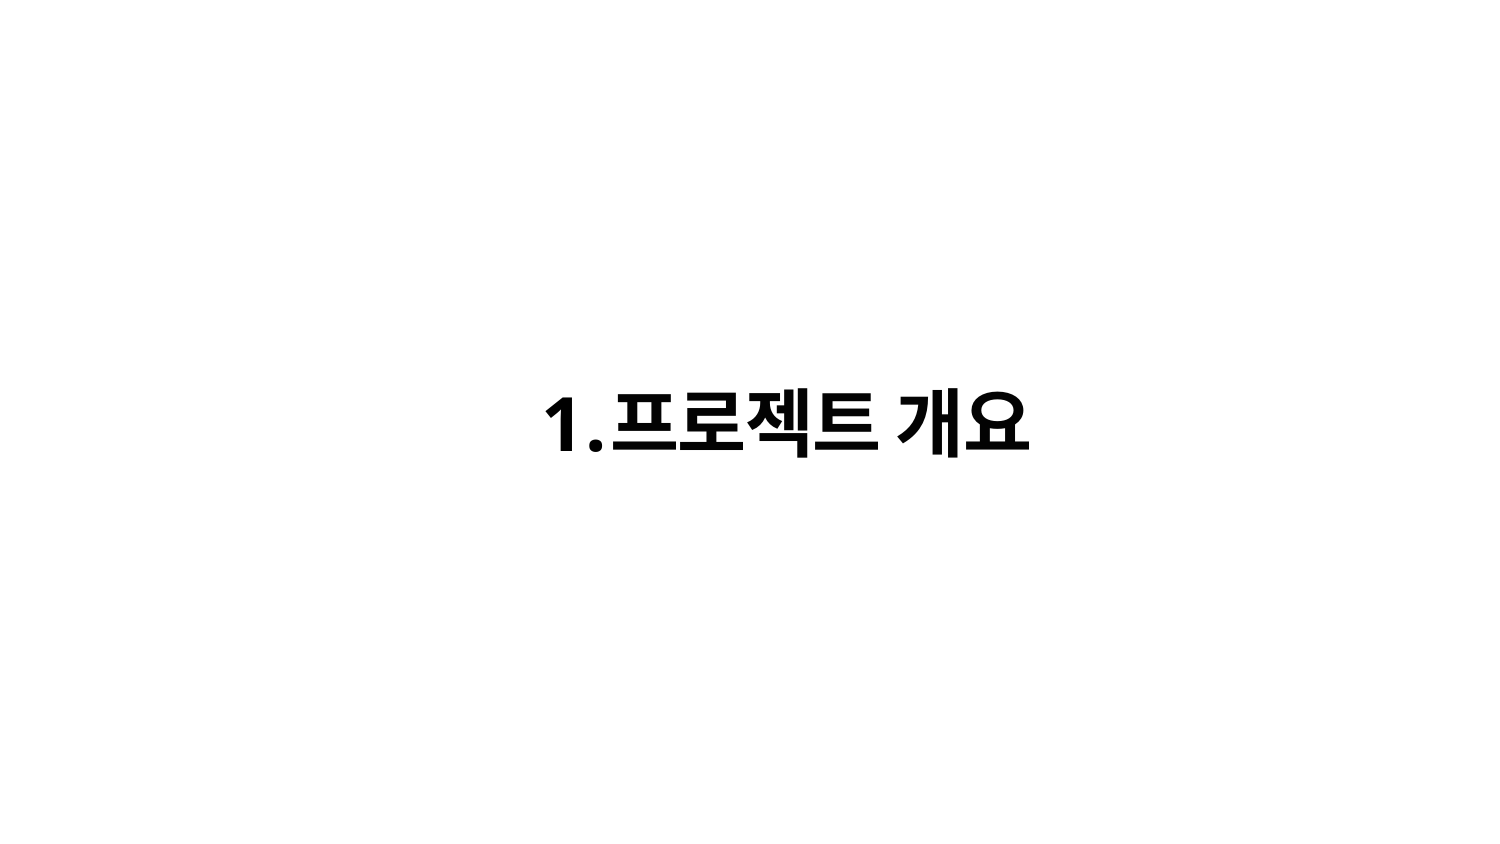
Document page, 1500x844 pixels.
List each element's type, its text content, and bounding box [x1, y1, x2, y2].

text_box 프로젝트 개요 [382, 376, 1193, 467]
